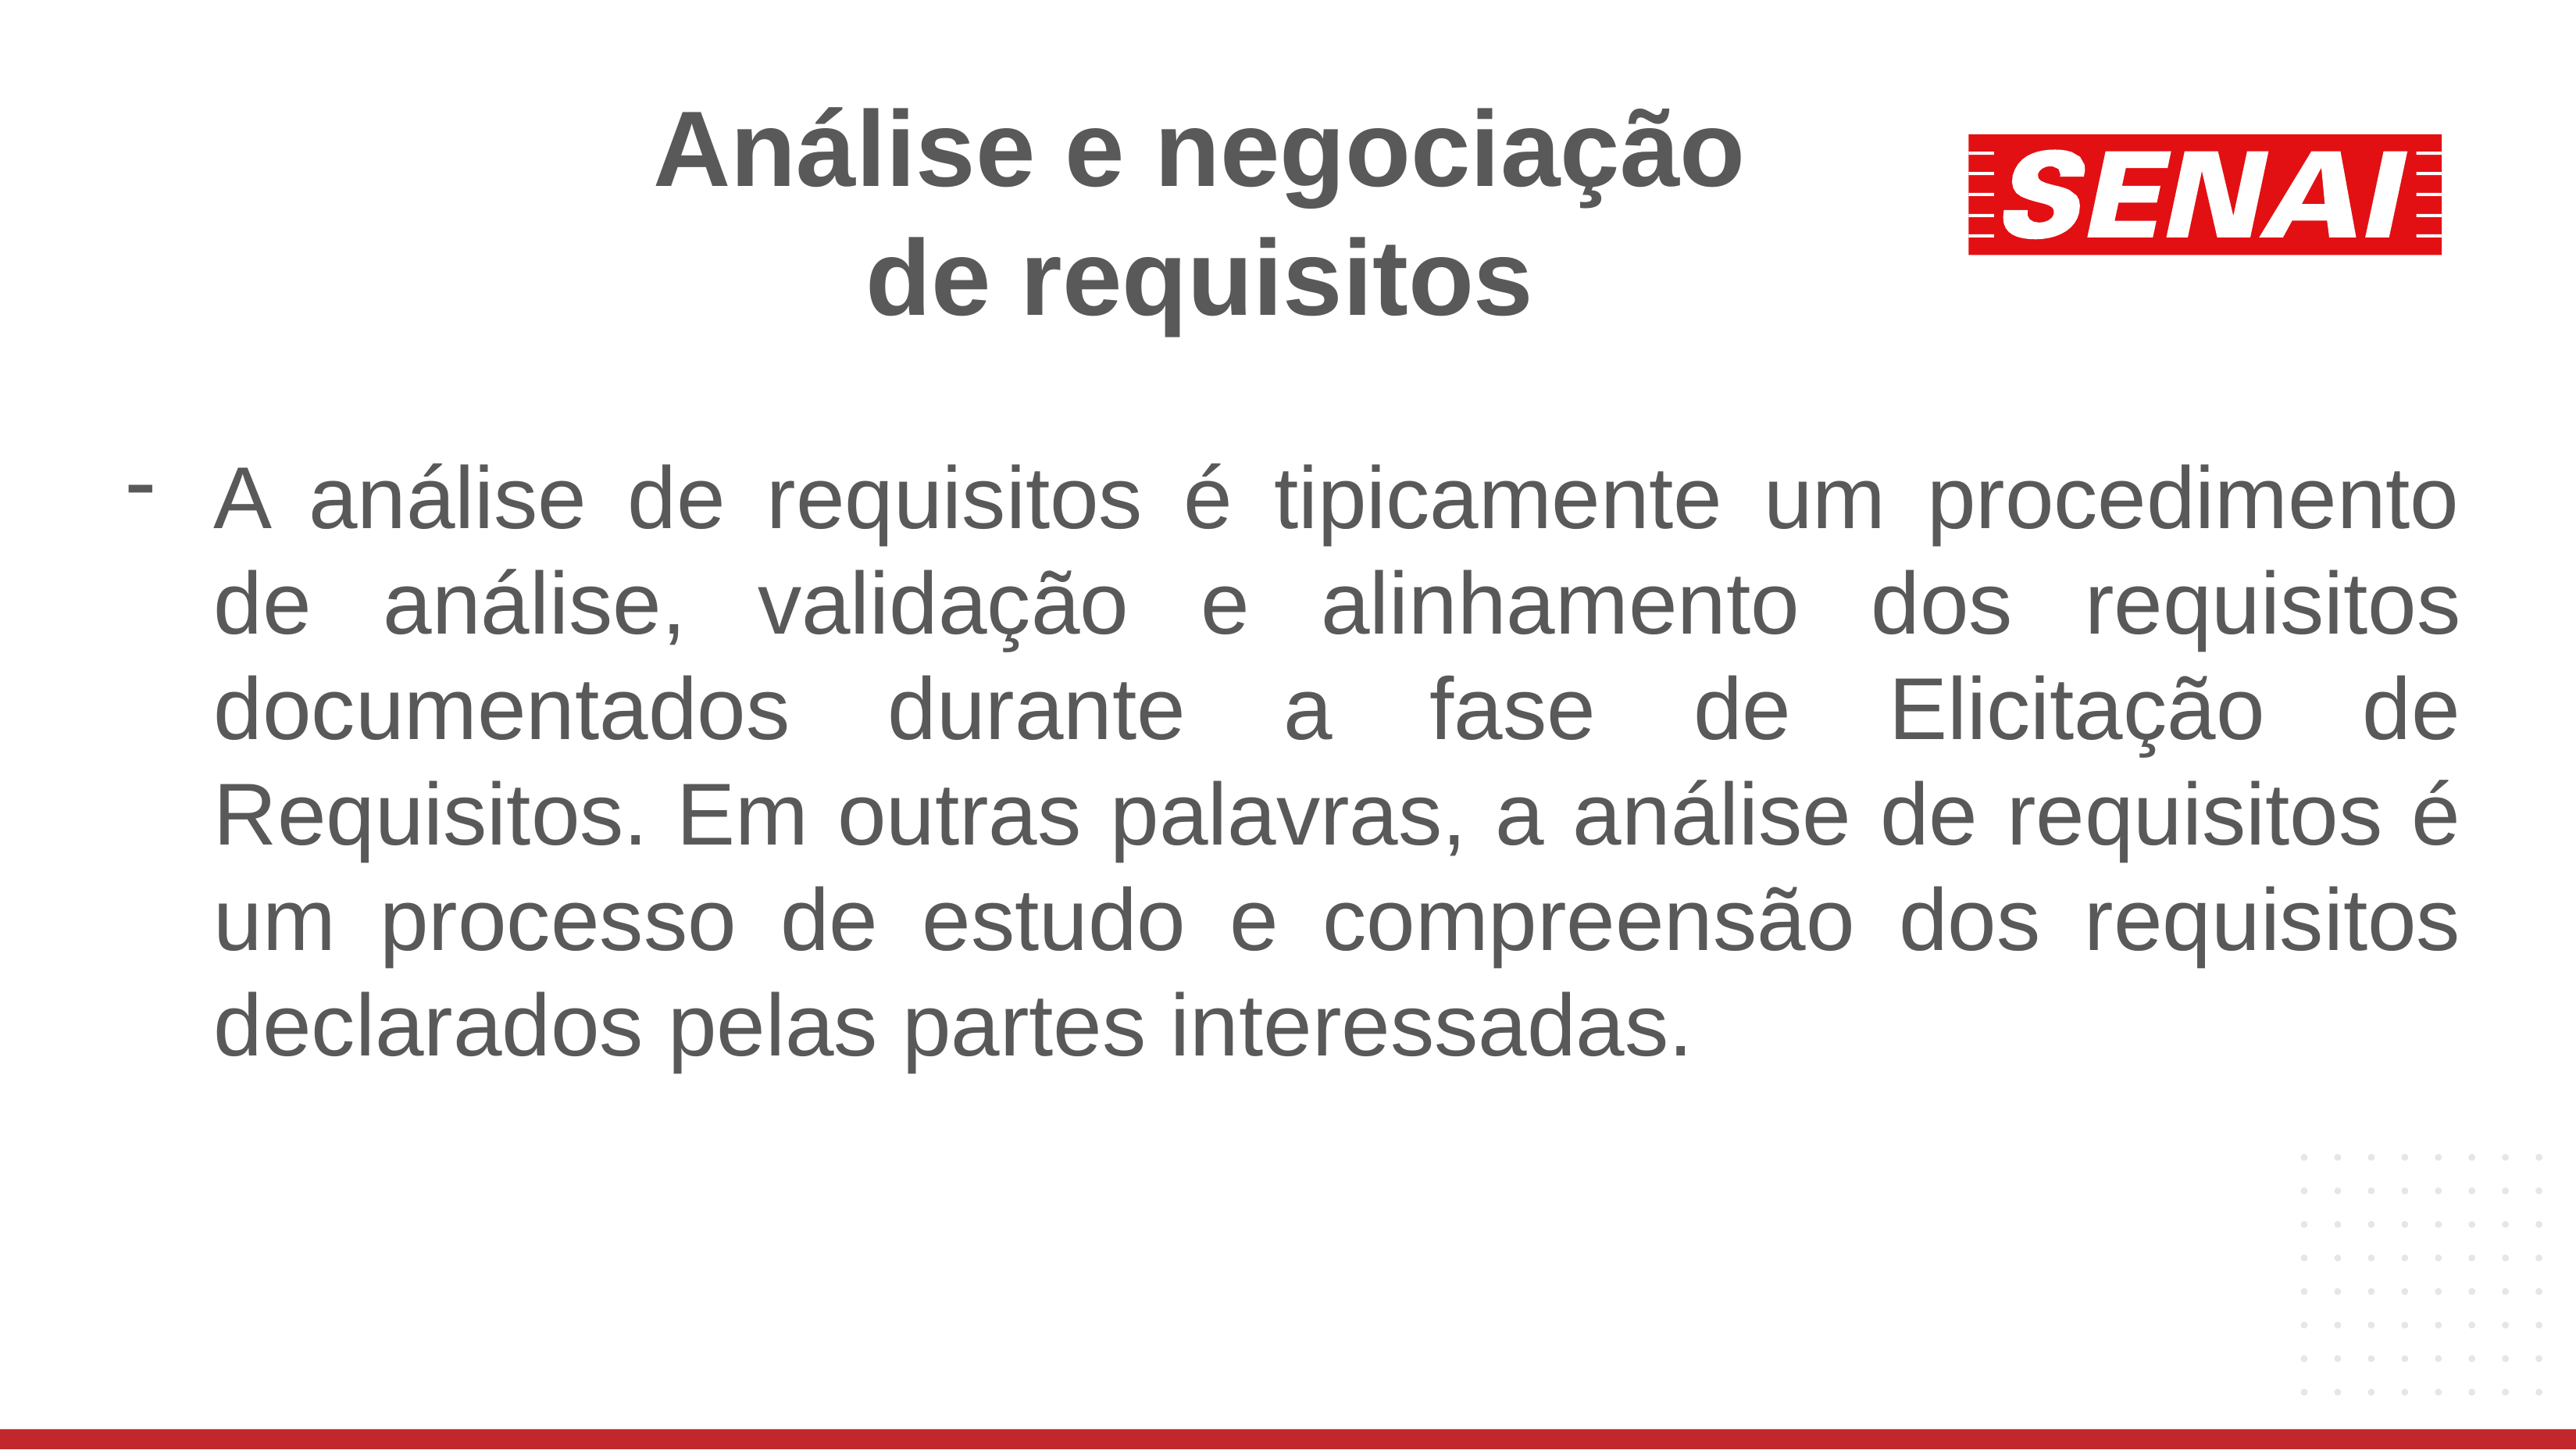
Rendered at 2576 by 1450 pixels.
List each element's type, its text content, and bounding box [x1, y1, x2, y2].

text_box [2502, 1254, 2509, 1262]
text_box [1968, 134, 2442, 255]
text_box [2435, 1388, 2442, 1396]
text_box [2535, 1288, 2542, 1295]
text_box [2334, 1154, 2342, 1161]
text_box [2300, 1355, 2308, 1362]
text_box [2468, 1288, 2476, 1295]
text_box [2502, 1288, 2509, 1295]
text_box [2468, 1355, 2476, 1362]
text_box [2435, 1221, 2442, 1228]
text_box [2502, 1154, 2509, 1161]
text_box [2535, 1154, 2542, 1161]
text_box [2367, 1288, 2375, 1295]
text_box [2468, 1321, 2476, 1329]
text_box [2535, 1355, 2542, 1362]
text_box [2502, 1188, 2509, 1195]
text_box [2502, 1221, 2509, 1228]
title Análise e negociação de requisitos [584, 77, 1815, 337]
text_box [2334, 1321, 2342, 1329]
text_box [2367, 1355, 2375, 1362]
text_box [2468, 1188, 2476, 1195]
text_box [2300, 1254, 2308, 1262]
text_box [2502, 1321, 2509, 1329]
text_box [2334, 1388, 2342, 1396]
text_box [2535, 1321, 2542, 1329]
text_box [2367, 1321, 2375, 1329]
text_box [2435, 1288, 2442, 1295]
text_box [2468, 1254, 2476, 1262]
text_box [2468, 1221, 2476, 1228]
text_box [2367, 1154, 2375, 1161]
text_box A análise de requisitos é tipicamente um procedimento de análise, validação e alinhamento dos requisitos documentados durante a fase de Elicitação de Requisitos. Em outras palavras, a análise de requisitos é um processo de estudo e compreensão dos requisitos declarados pelas partes interessadas. [114, 434, 2472, 1080]
text_box [2367, 1254, 2375, 1262]
text_box [2535, 1221, 2542, 1228]
text_box [2435, 1321, 2442, 1329]
text_box [2334, 1254, 2342, 1262]
text_box [2535, 1388, 2542, 1396]
text_box [2334, 1188, 2342, 1195]
text_box [2300, 1221, 2308, 1228]
text_box [2401, 1288, 2409, 1295]
text_box [2300, 1154, 2308, 1161]
text_box [2435, 1355, 2442, 1362]
text_box [0, 1429, 2576, 1449]
text_box [2435, 1254, 2442, 1262]
text_box [2367, 1221, 2375, 1228]
text_box [2502, 1388, 2509, 1396]
text_box [2401, 1188, 2409, 1195]
text_box [2367, 1188, 2375, 1195]
text_box [2435, 1154, 2442, 1161]
text_box [2401, 1355, 2409, 1362]
text_box [2535, 1254, 2542, 1262]
text_box [2300, 1321, 2308, 1329]
text_box [2300, 1388, 2308, 1396]
text_box [2401, 1388, 2409, 1396]
text_box [2535, 1188, 2542, 1195]
text_box [2334, 1288, 2342, 1295]
text_box [2300, 1288, 2308, 1295]
text_box [2334, 1355, 2342, 1362]
text_box [2401, 1221, 2409, 1228]
text_box [2367, 1388, 2375, 1396]
text_box [2468, 1154, 2476, 1161]
text_box [2300, 1188, 2308, 1195]
text_box [2401, 1321, 2409, 1329]
text_box [2401, 1154, 2409, 1161]
text_box [2401, 1254, 2409, 1262]
text_box [2334, 1221, 2342, 1228]
text_box [2468, 1388, 2476, 1396]
text_box [2435, 1188, 2442, 1195]
text_box [2502, 1355, 2509, 1362]
